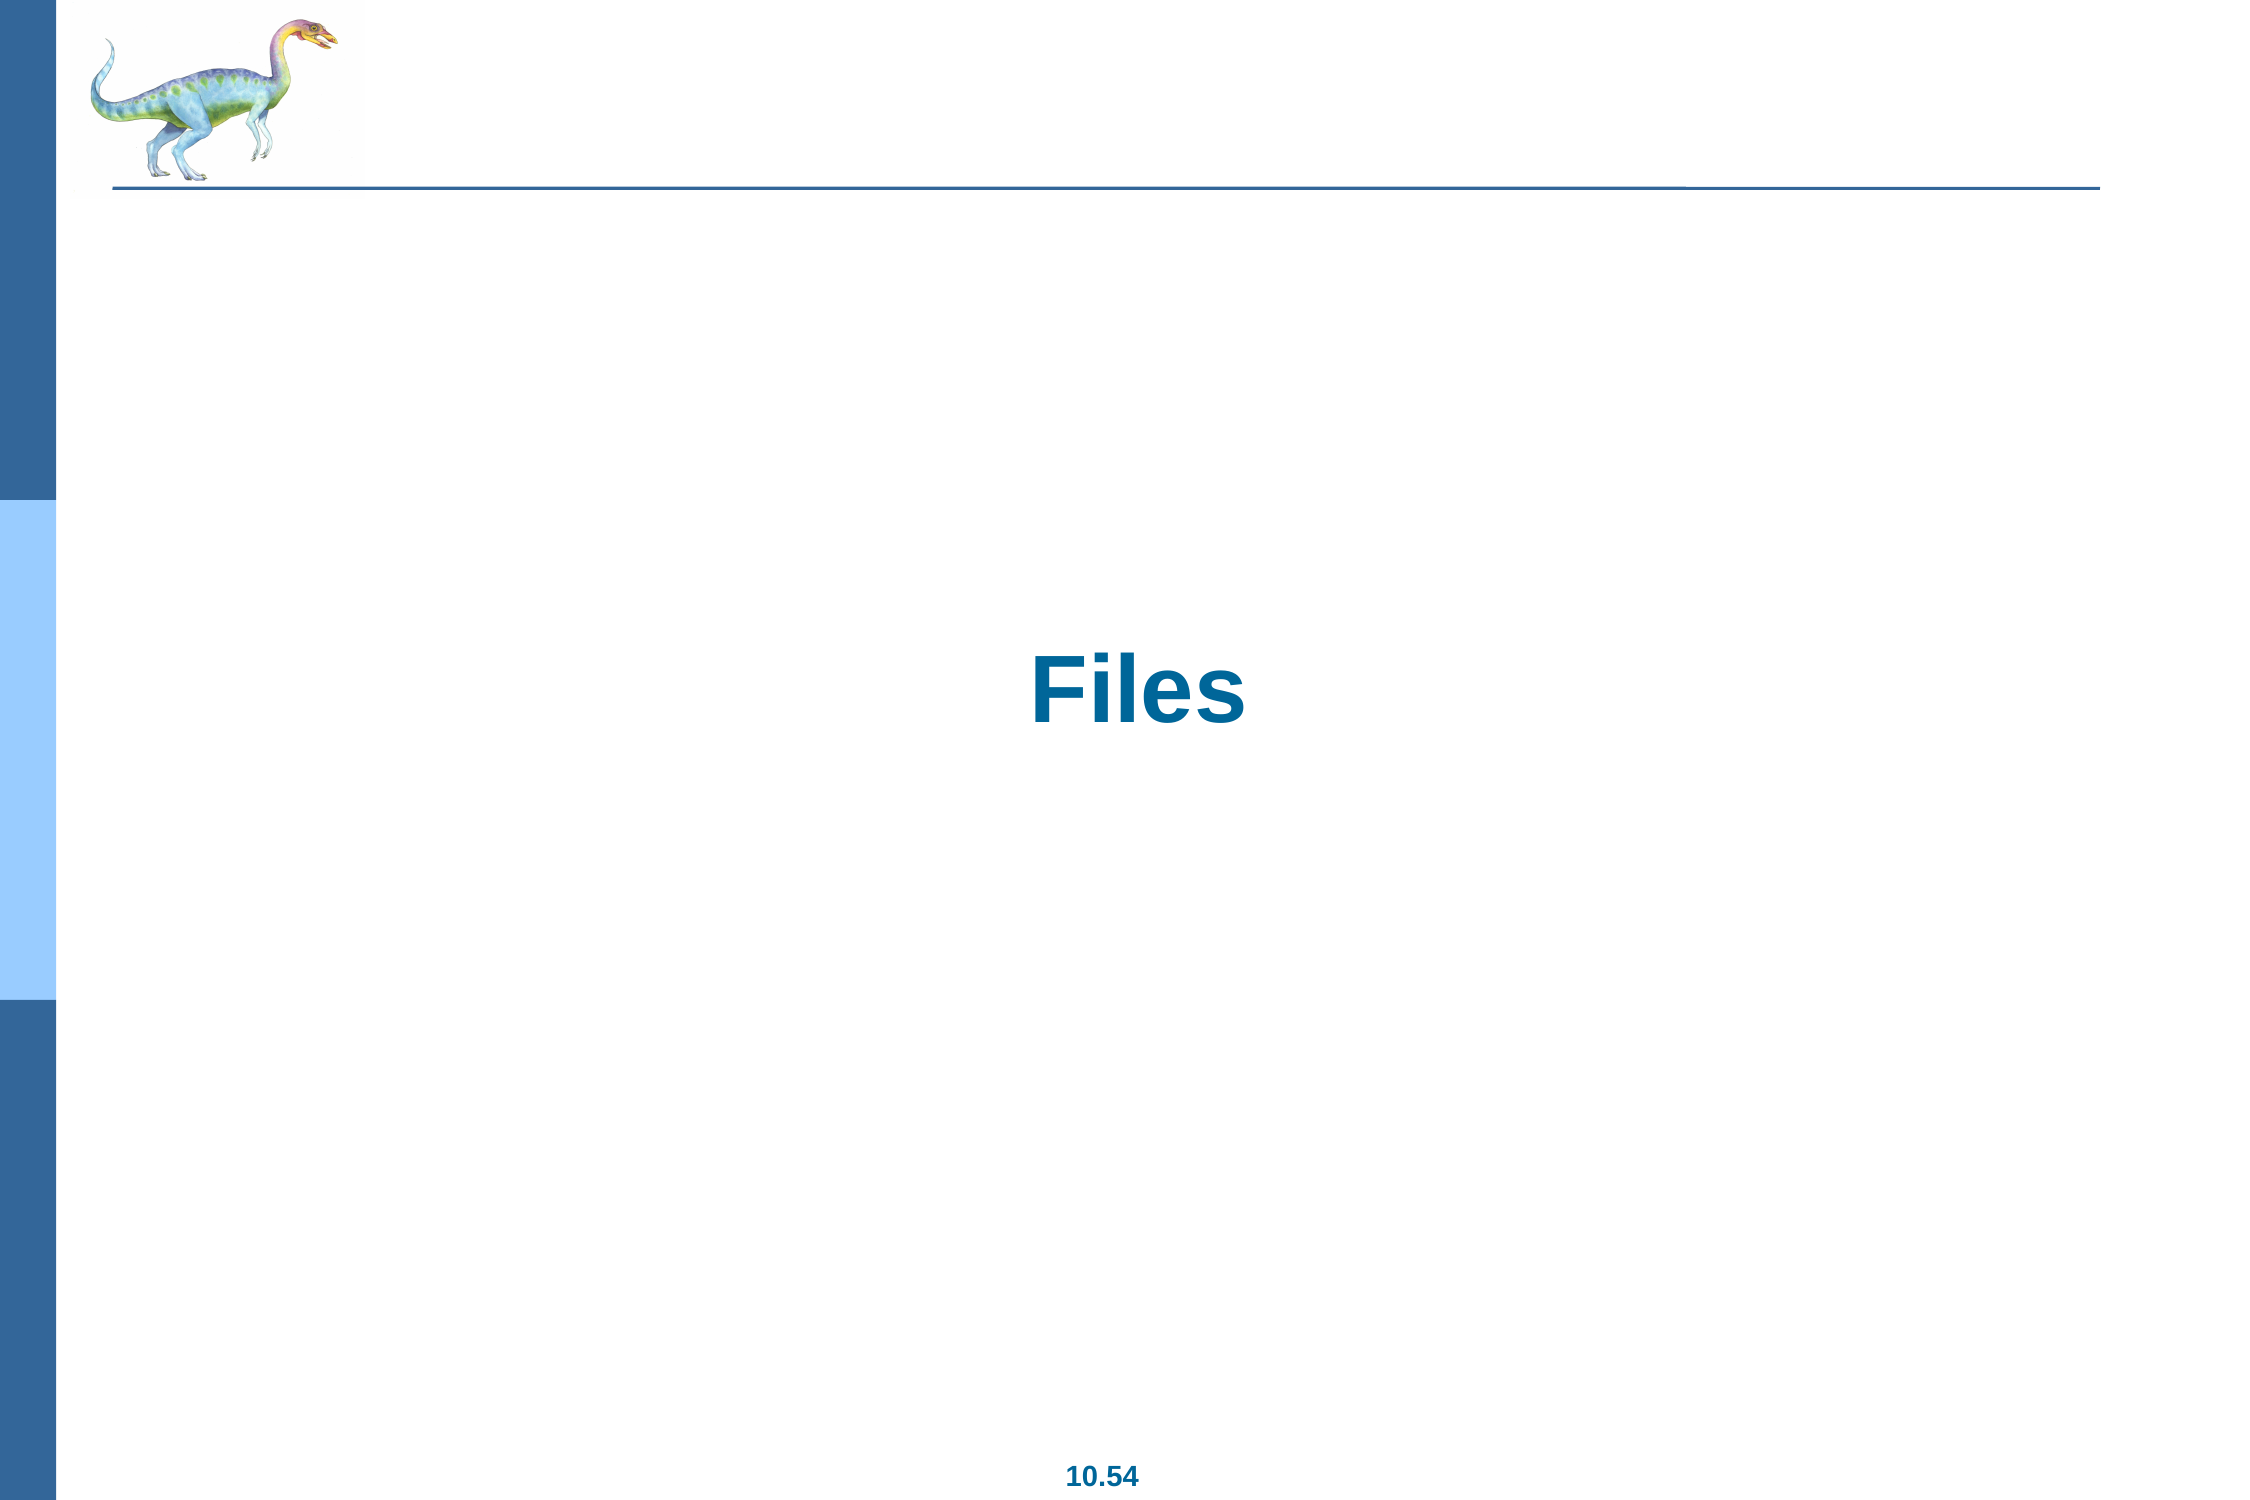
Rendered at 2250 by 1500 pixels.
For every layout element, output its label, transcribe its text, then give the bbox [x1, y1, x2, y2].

picture [70, 0, 365, 199]
title Files [238, 626, 2039, 753]
